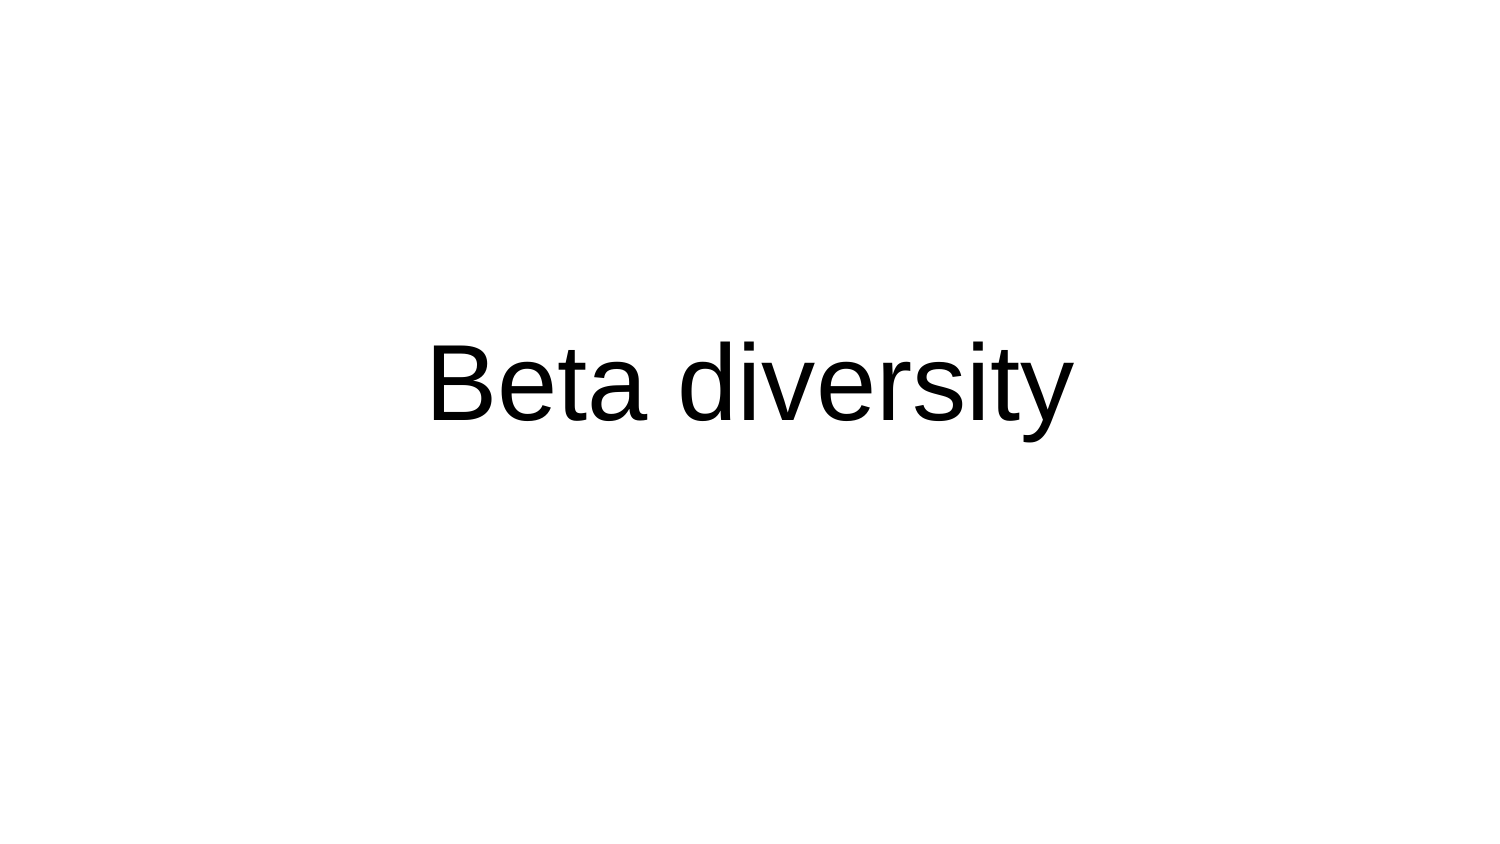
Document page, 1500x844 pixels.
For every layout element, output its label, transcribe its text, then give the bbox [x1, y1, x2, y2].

title Beta diversity [51, 122, 1449, 459]
